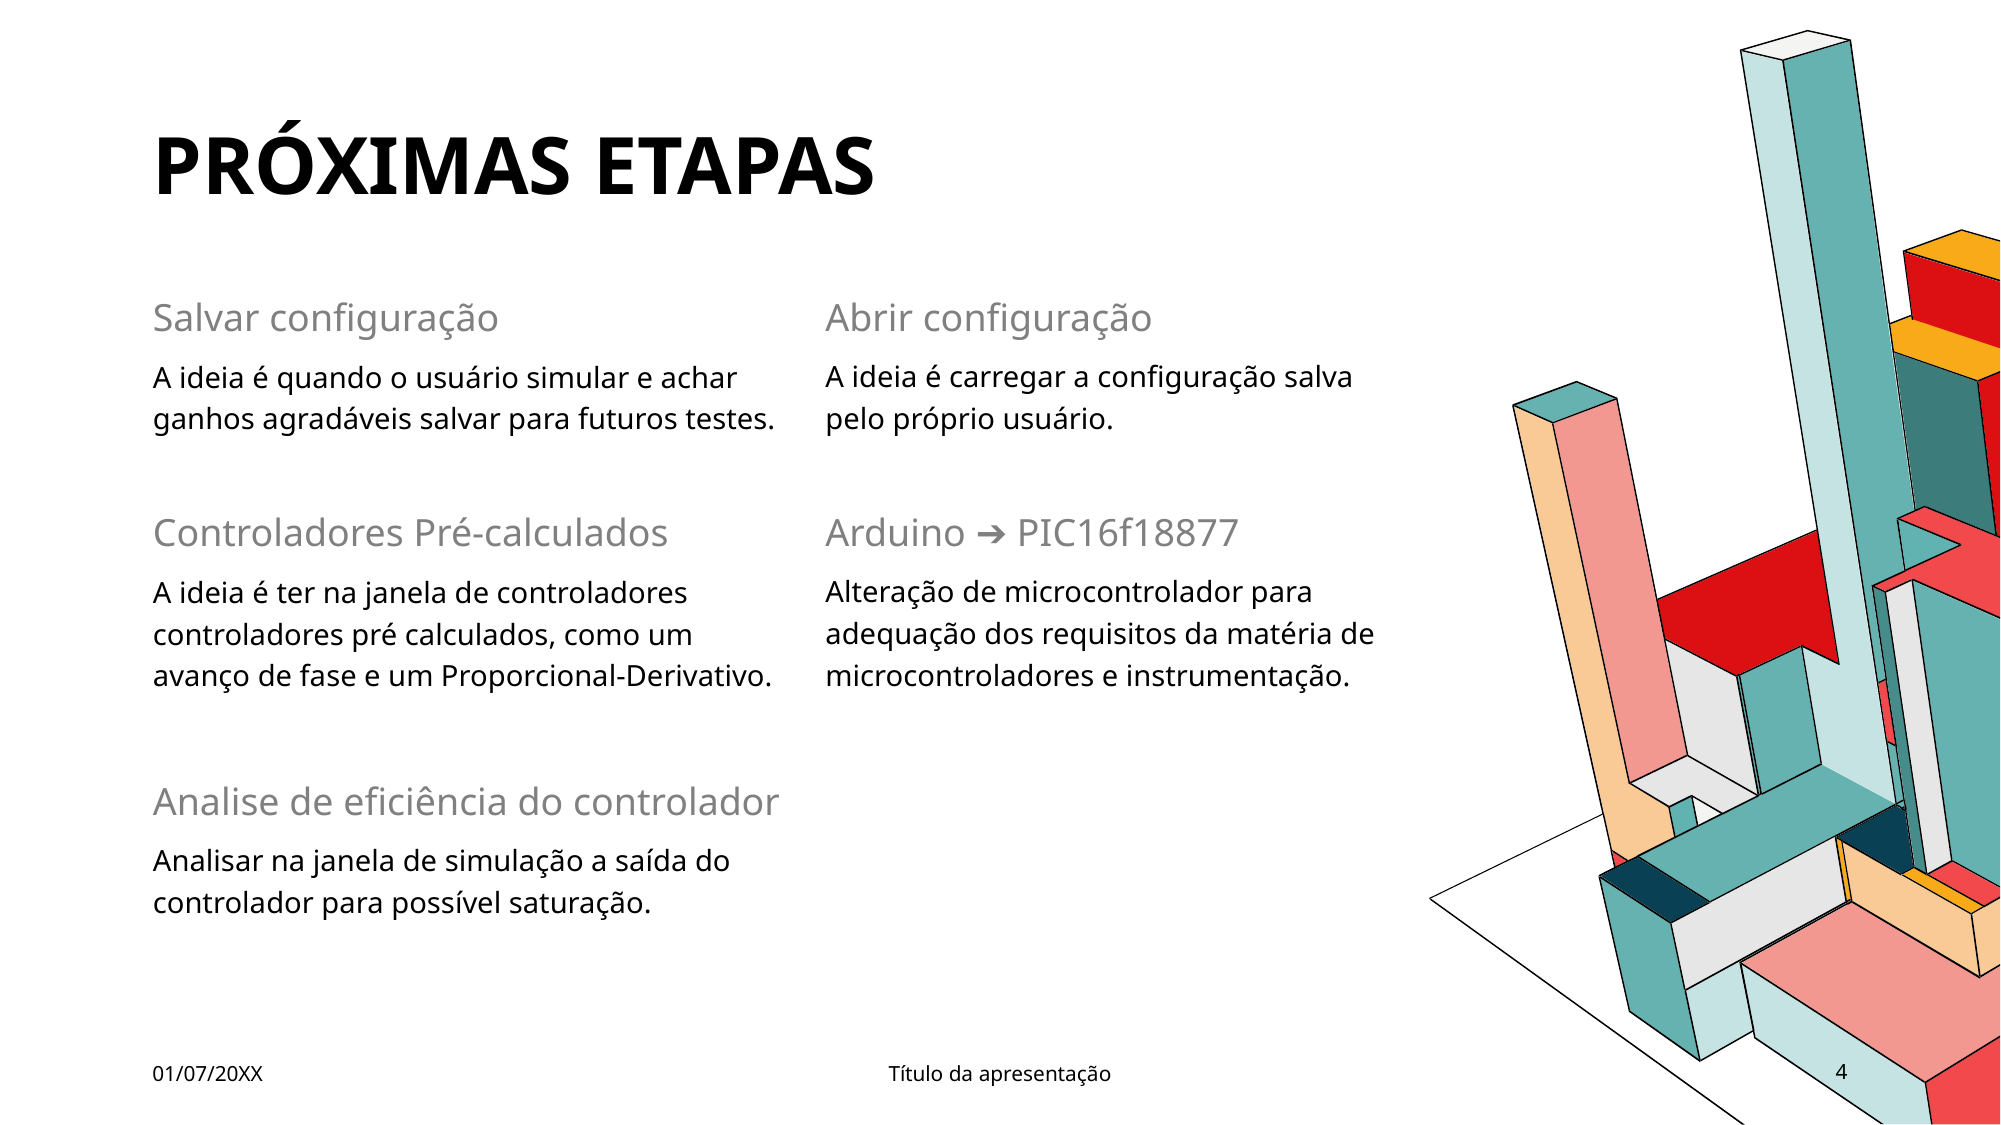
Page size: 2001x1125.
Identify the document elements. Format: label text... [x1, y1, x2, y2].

list Analisar na janela de simulação a saída do controlador para possível saturação. [138, 828, 792, 964]
list Arduino ➔ PIC16f18877 [810, 492, 1411, 553]
title Próximas etapas [137, 59, 1863, 278]
list A ideia é ter na janela de controladores controladores pré calculados, como um avanço de fase e um Proporcional-Derivativo. [138, 559, 792, 755]
list A ideia é quando o usuário simular e achar ganhos agradáveis salvar para futuros testes. [138, 344, 797, 599]
list A ideia é carregar a configuração salva pelo próprio usuário. [810, 344, 1411, 492]
list Analise de eficiência do controlador [138, 760, 797, 821]
list Alteração de microcontrolador para adequação dos requisitos da matéria de microcontroladores e instrumentação. [810, 559, 1411, 755]
slide_number 4 [1412, 1042, 1863, 1103]
footer Título da apresentação [662, 1042, 1338, 1103]
list Controladores Pré-calculados [138, 492, 738, 553]
list Salvar configuração [138, 277, 738, 338]
list Abrir configuração [810, 276, 1411, 337]
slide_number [137, 1042, 588, 1103]
